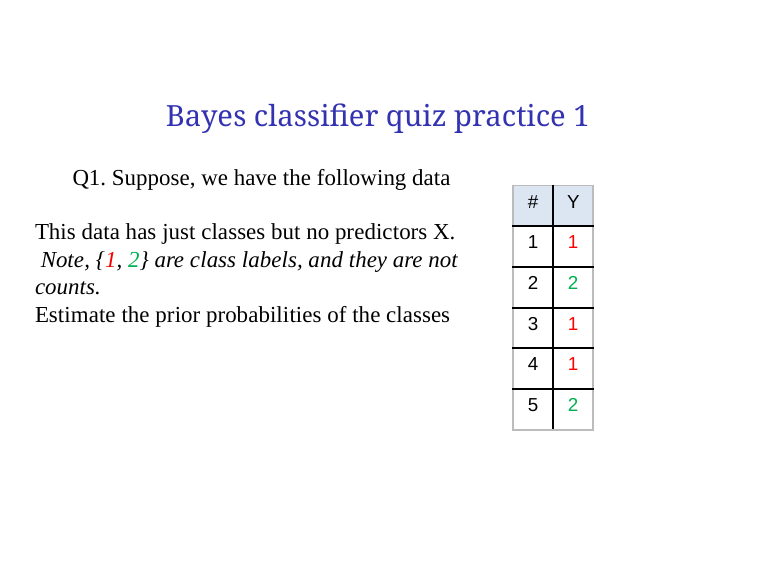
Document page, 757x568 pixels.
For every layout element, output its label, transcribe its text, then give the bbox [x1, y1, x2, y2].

table_header Y [554, 186, 592, 225]
table_cell 1 [514, 227, 552, 266]
table_cell 1 [554, 349, 592, 388]
table_header # [514, 186, 552, 225]
table_cell 2 [554, 268, 592, 307]
table_cell 1 [554, 227, 592, 266]
table_cell 2 [554, 390, 592, 429]
table_cell 5 [514, 390, 552, 429]
table_cell 3 [514, 309, 552, 347]
table_cell 4 [514, 349, 552, 388]
table_cell 1 [554, 309, 592, 347]
table_cell 2 [514, 268, 552, 307]
title Bayes classifier quiz practice 1 [94, 97, 662, 192]
